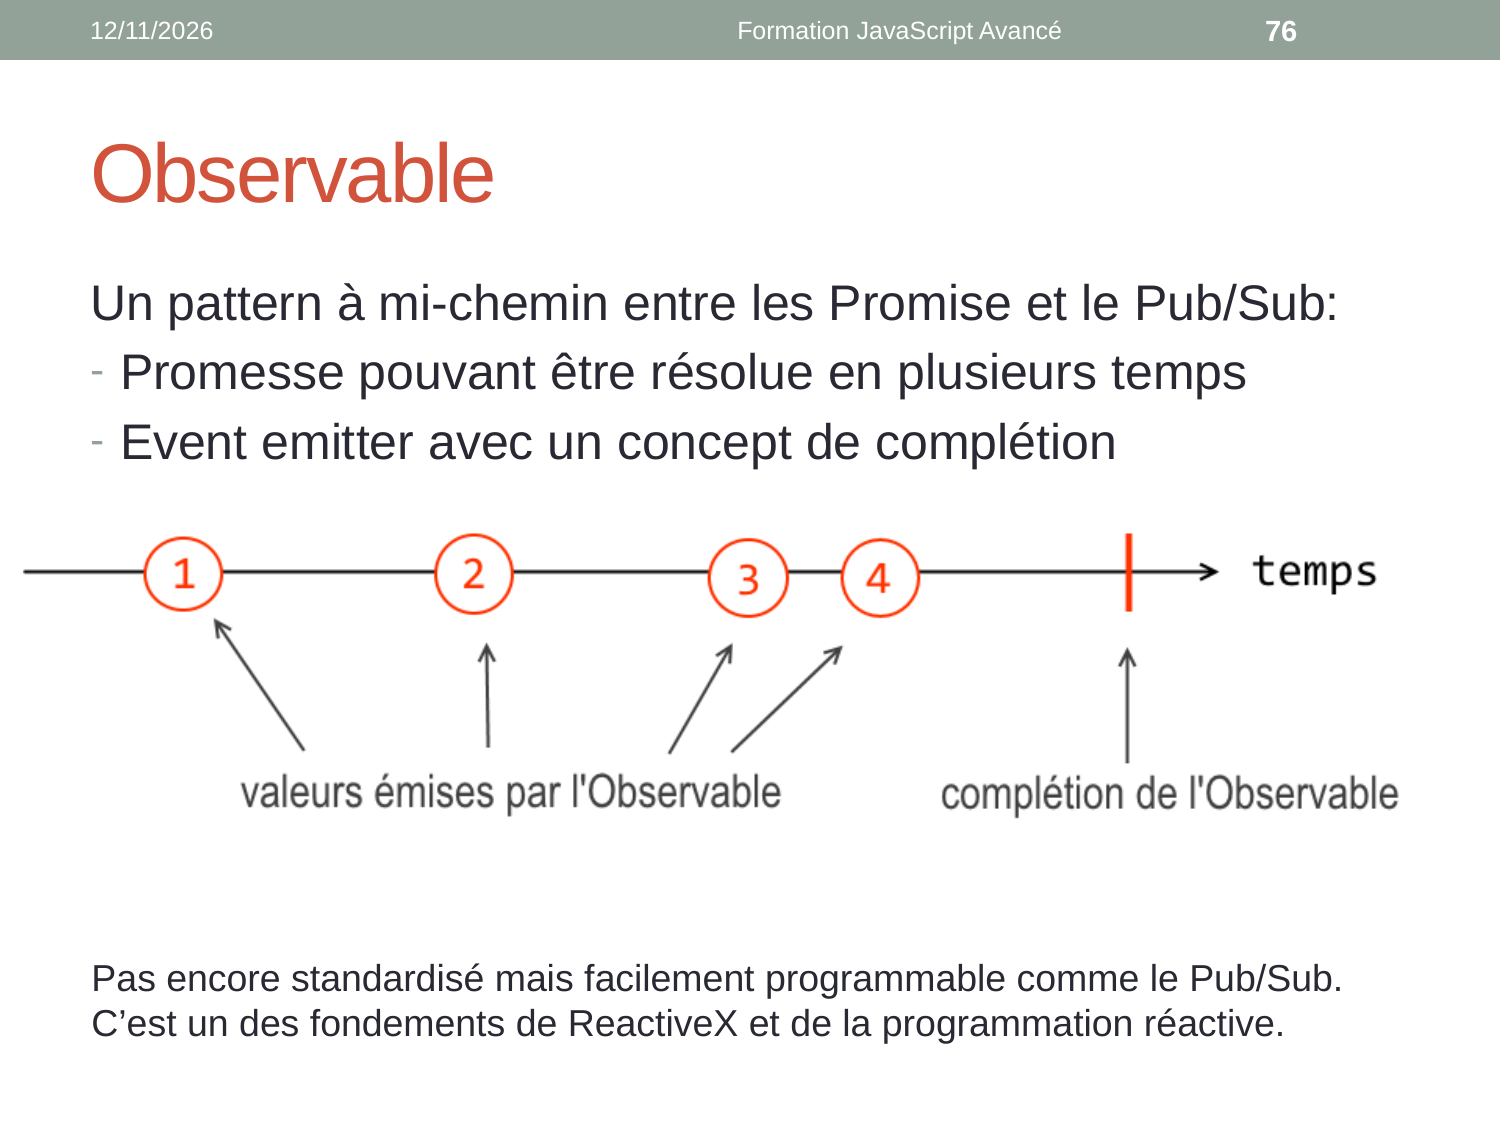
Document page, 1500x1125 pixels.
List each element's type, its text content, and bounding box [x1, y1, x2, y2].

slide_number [75, 3, 550, 57]
slide_number 76 [1250, 3, 1425, 57]
list Un pattern à mi-chemin entre les Promise et le Pub/Sub: Promesse pouvant être résolue en plusieurs temps Event emitter avec un concept de complétion [75, 262, 1425, 512]
text_box Pas encore standardisé mais facilement programmable comme le Pub/Sub. C’est un des fondements de ReactiveX et de la programmation réactive. [76, 946, 1447, 1051]
footer Formation JavaScript Avancé [562, 3, 1238, 57]
picture [0, 514, 1467, 824]
list Un pattern à mi-chemin entre les Promise et le Pub/Sub: Promesse pouvant être résolue en plusieurs temps Event emitter avec un concept de complétion [75, 831, 1425, 1063]
title Observable [75, 87, 1425, 250]
